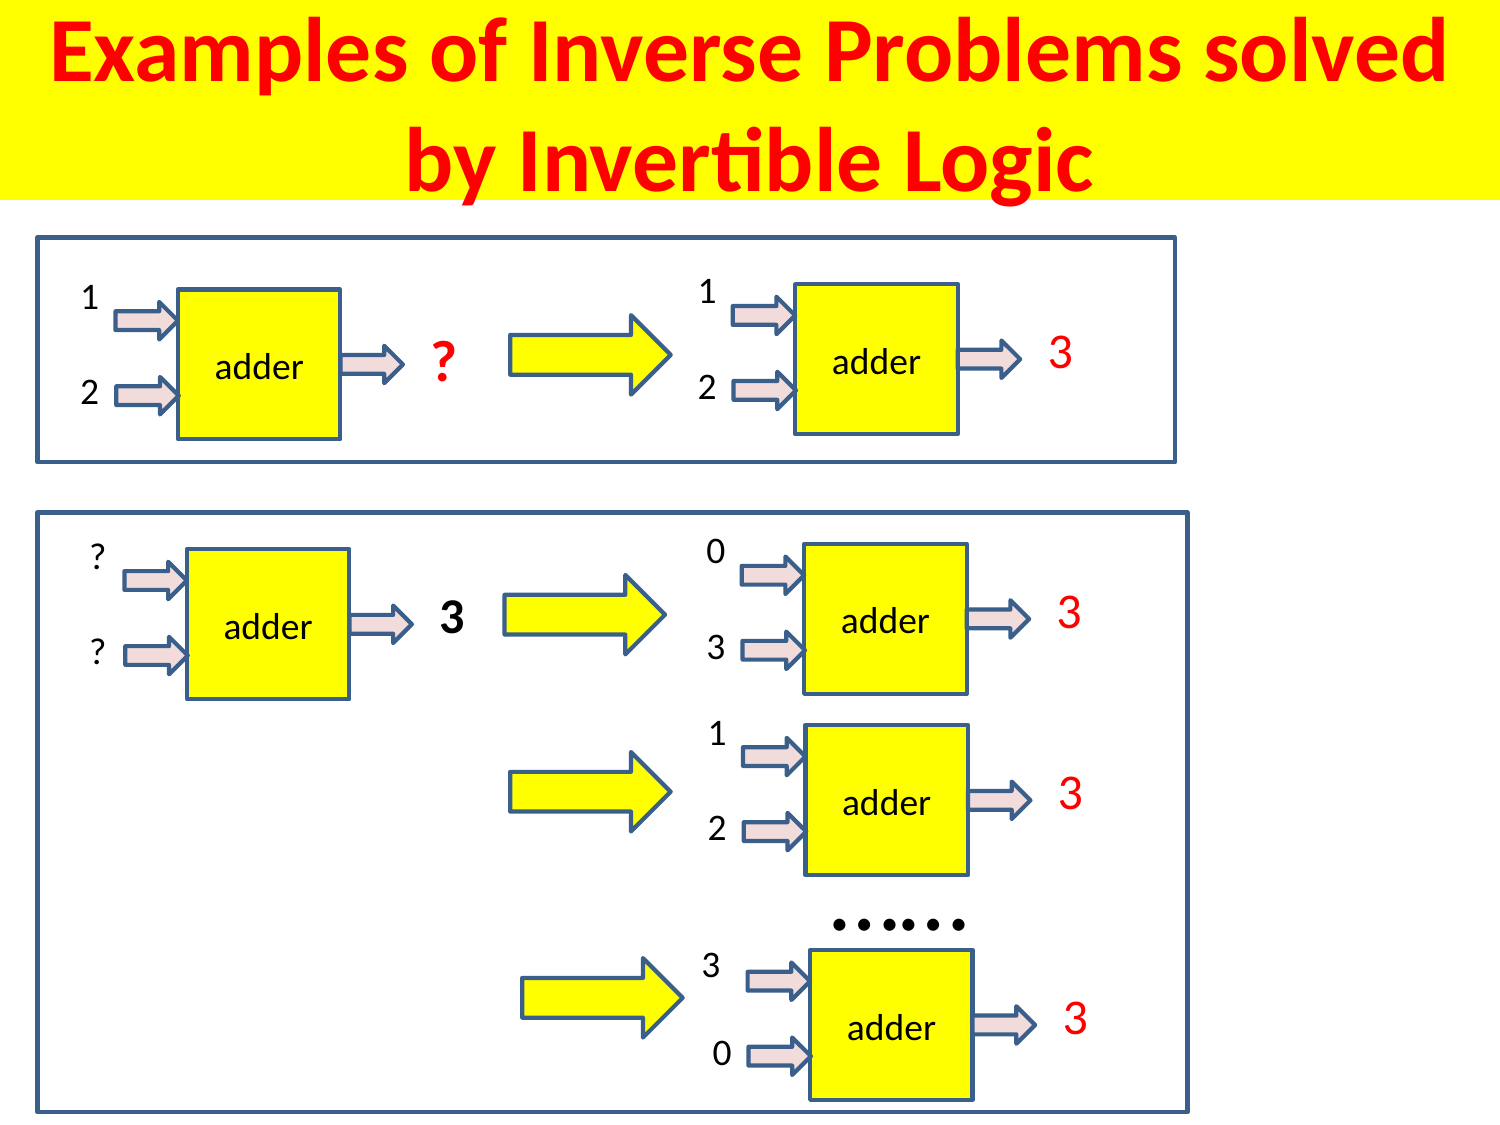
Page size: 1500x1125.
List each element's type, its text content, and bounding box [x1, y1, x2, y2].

text_box [520, 956, 685, 1040]
title Examples of Inverse Problems solved by Invertible Logic [0, 0, 1500, 200]
text_box [508, 750, 673, 834]
text_box [35, 235, 1177, 464]
text_box …… [815, 823, 1004, 958]
text_box [35, 510, 1190, 1114]
